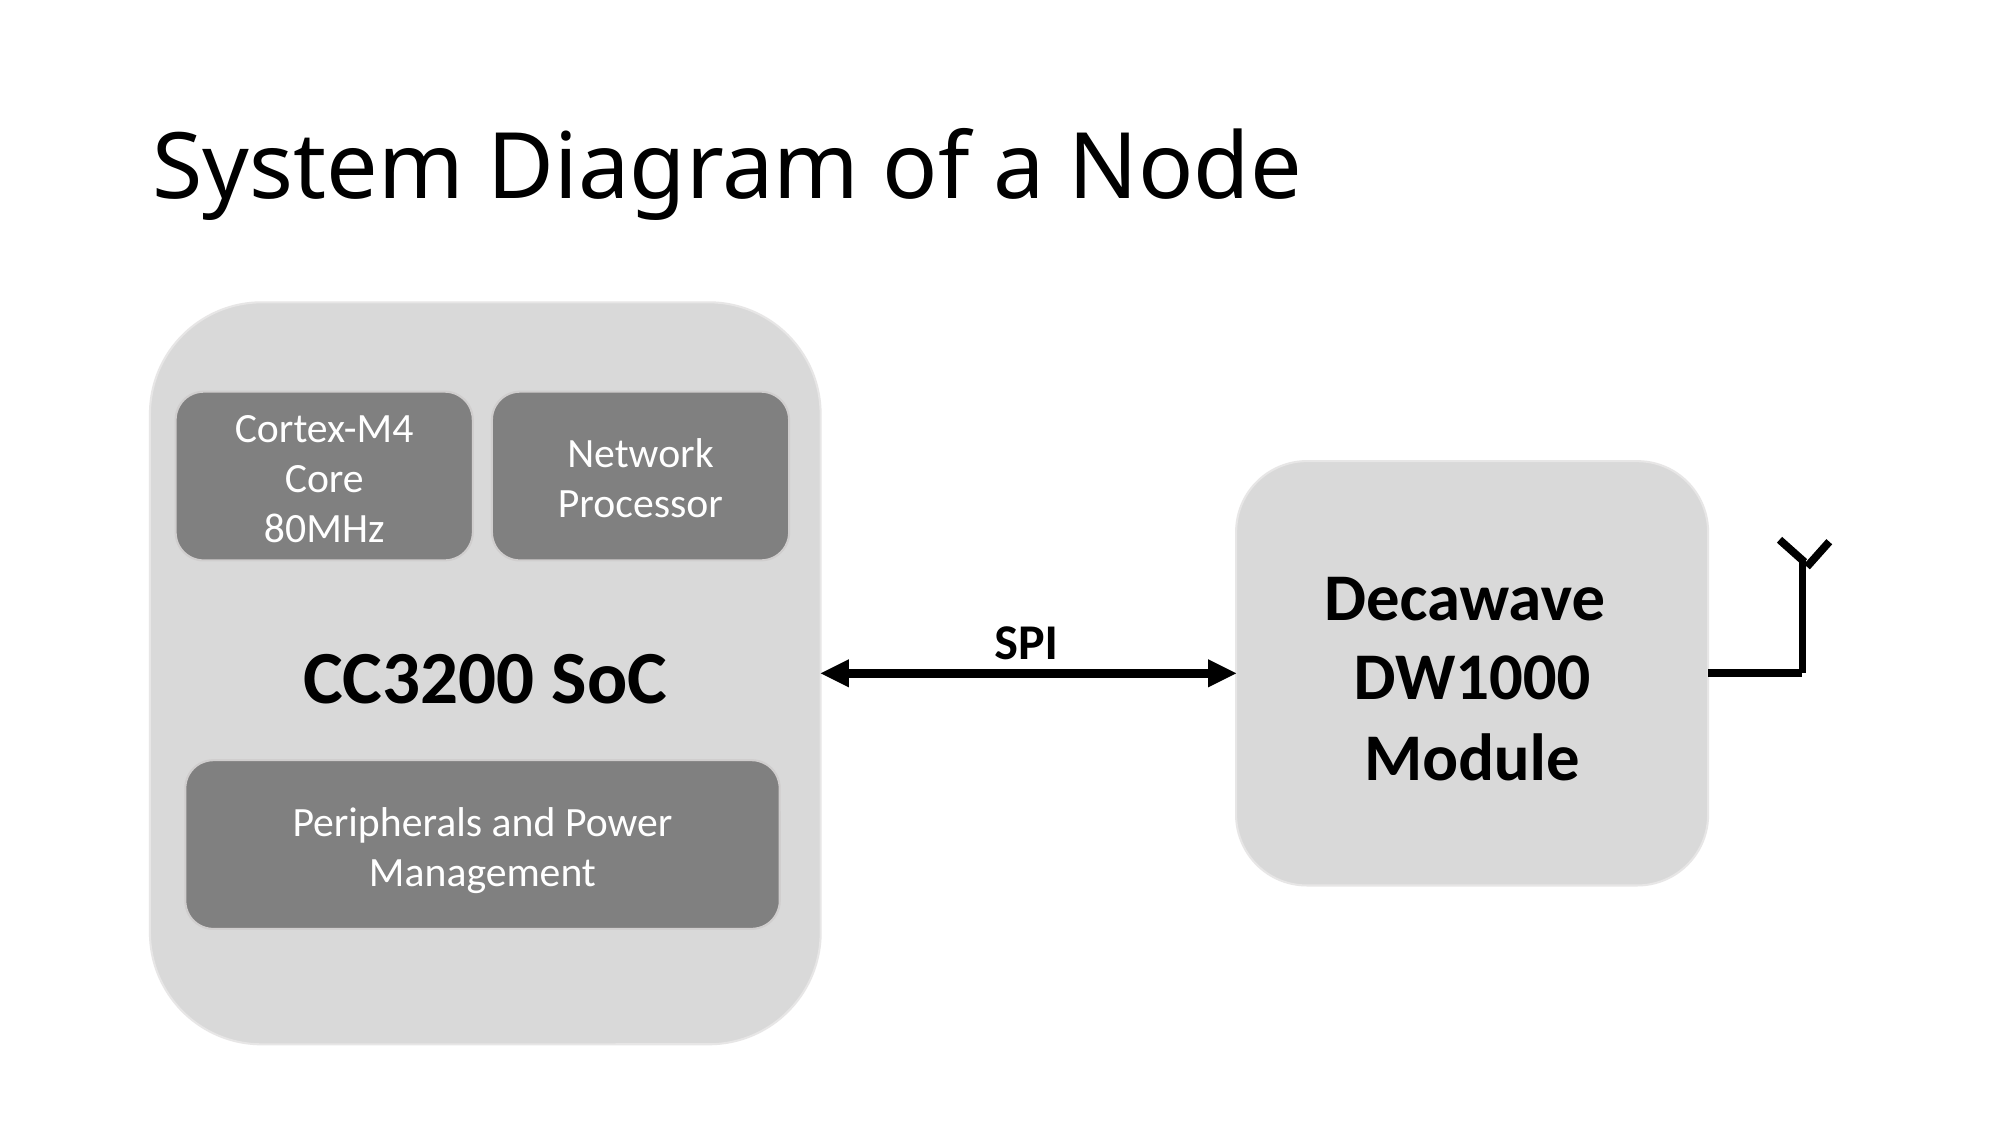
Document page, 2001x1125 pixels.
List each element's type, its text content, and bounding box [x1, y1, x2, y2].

title System Diagram of a Node [137, 59, 1863, 278]
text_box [149, 302, 1831, 1045]
